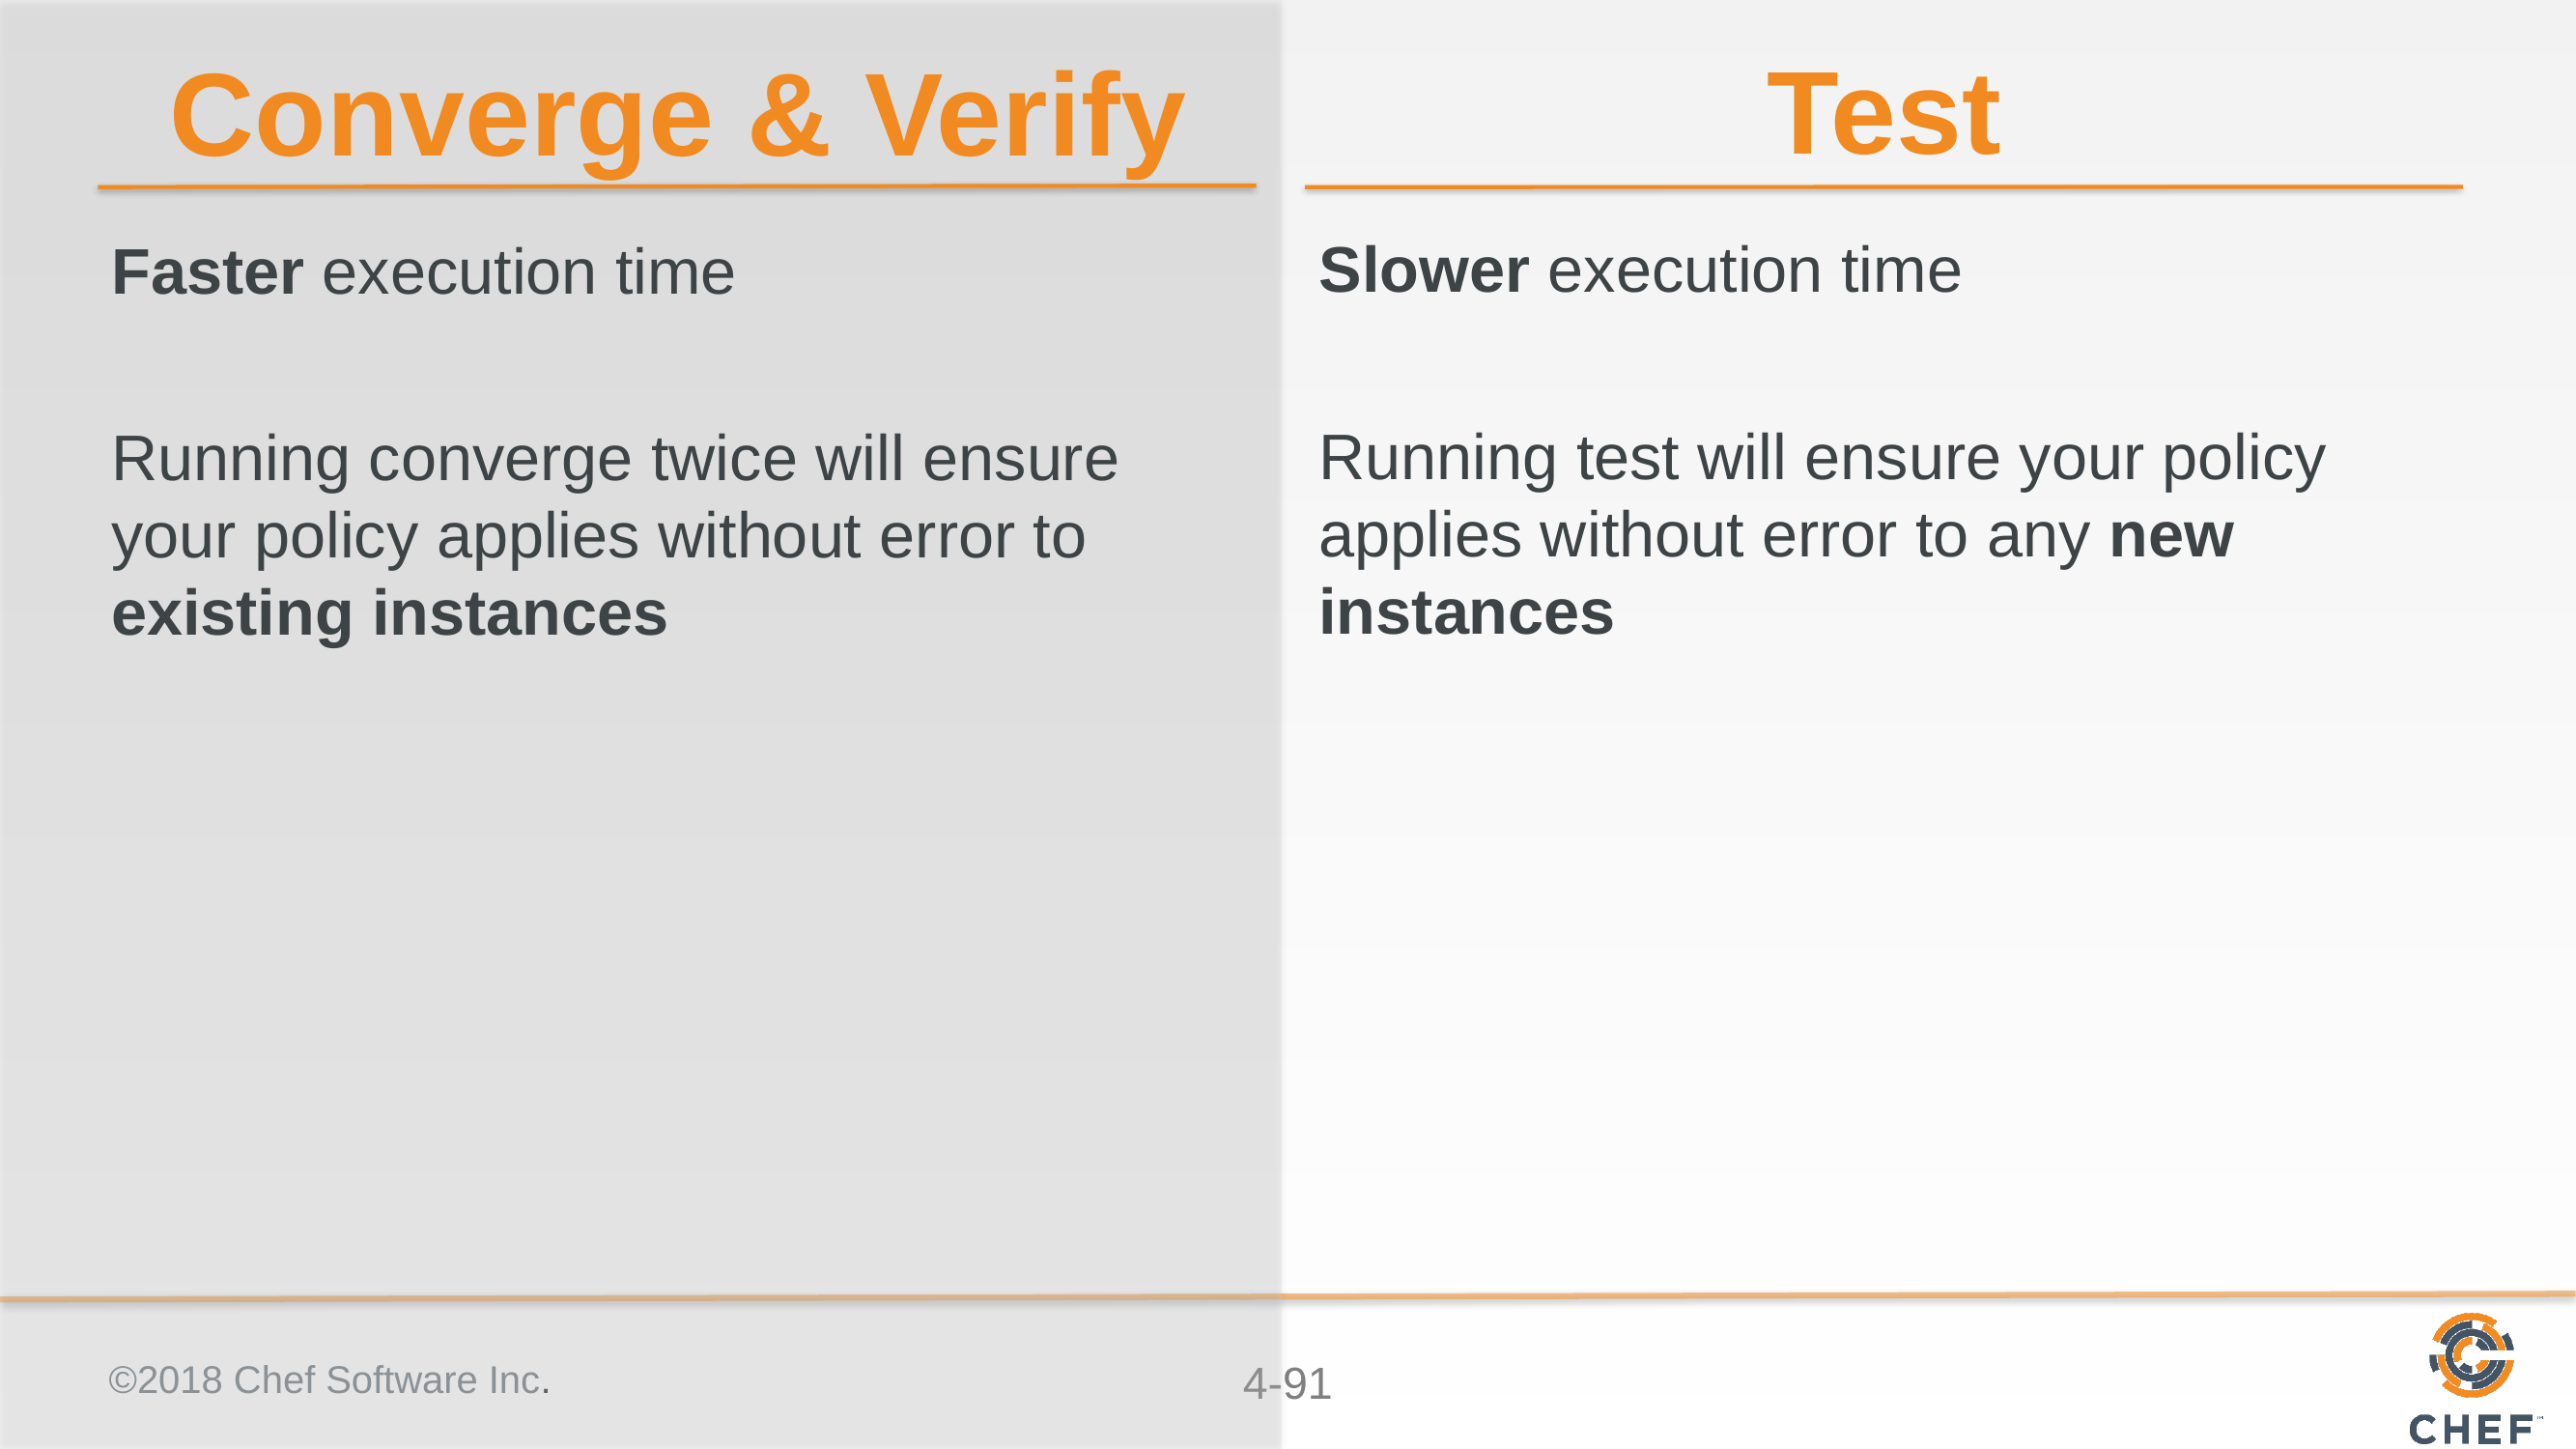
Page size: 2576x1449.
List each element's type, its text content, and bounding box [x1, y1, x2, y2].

list Converge & Verify [94, 42, 1263, 176]
list Slower execution time Running test will ensure your policy applies without error to any new instances [1304, 213, 2463, 1269]
list Test [1299, 41, 2469, 174]
picture [2399, 1297, 2551, 1449]
list Faster execution time Running converge twice will ensure your policy applies without error to existing instances [97, 214, 1256, 1272]
